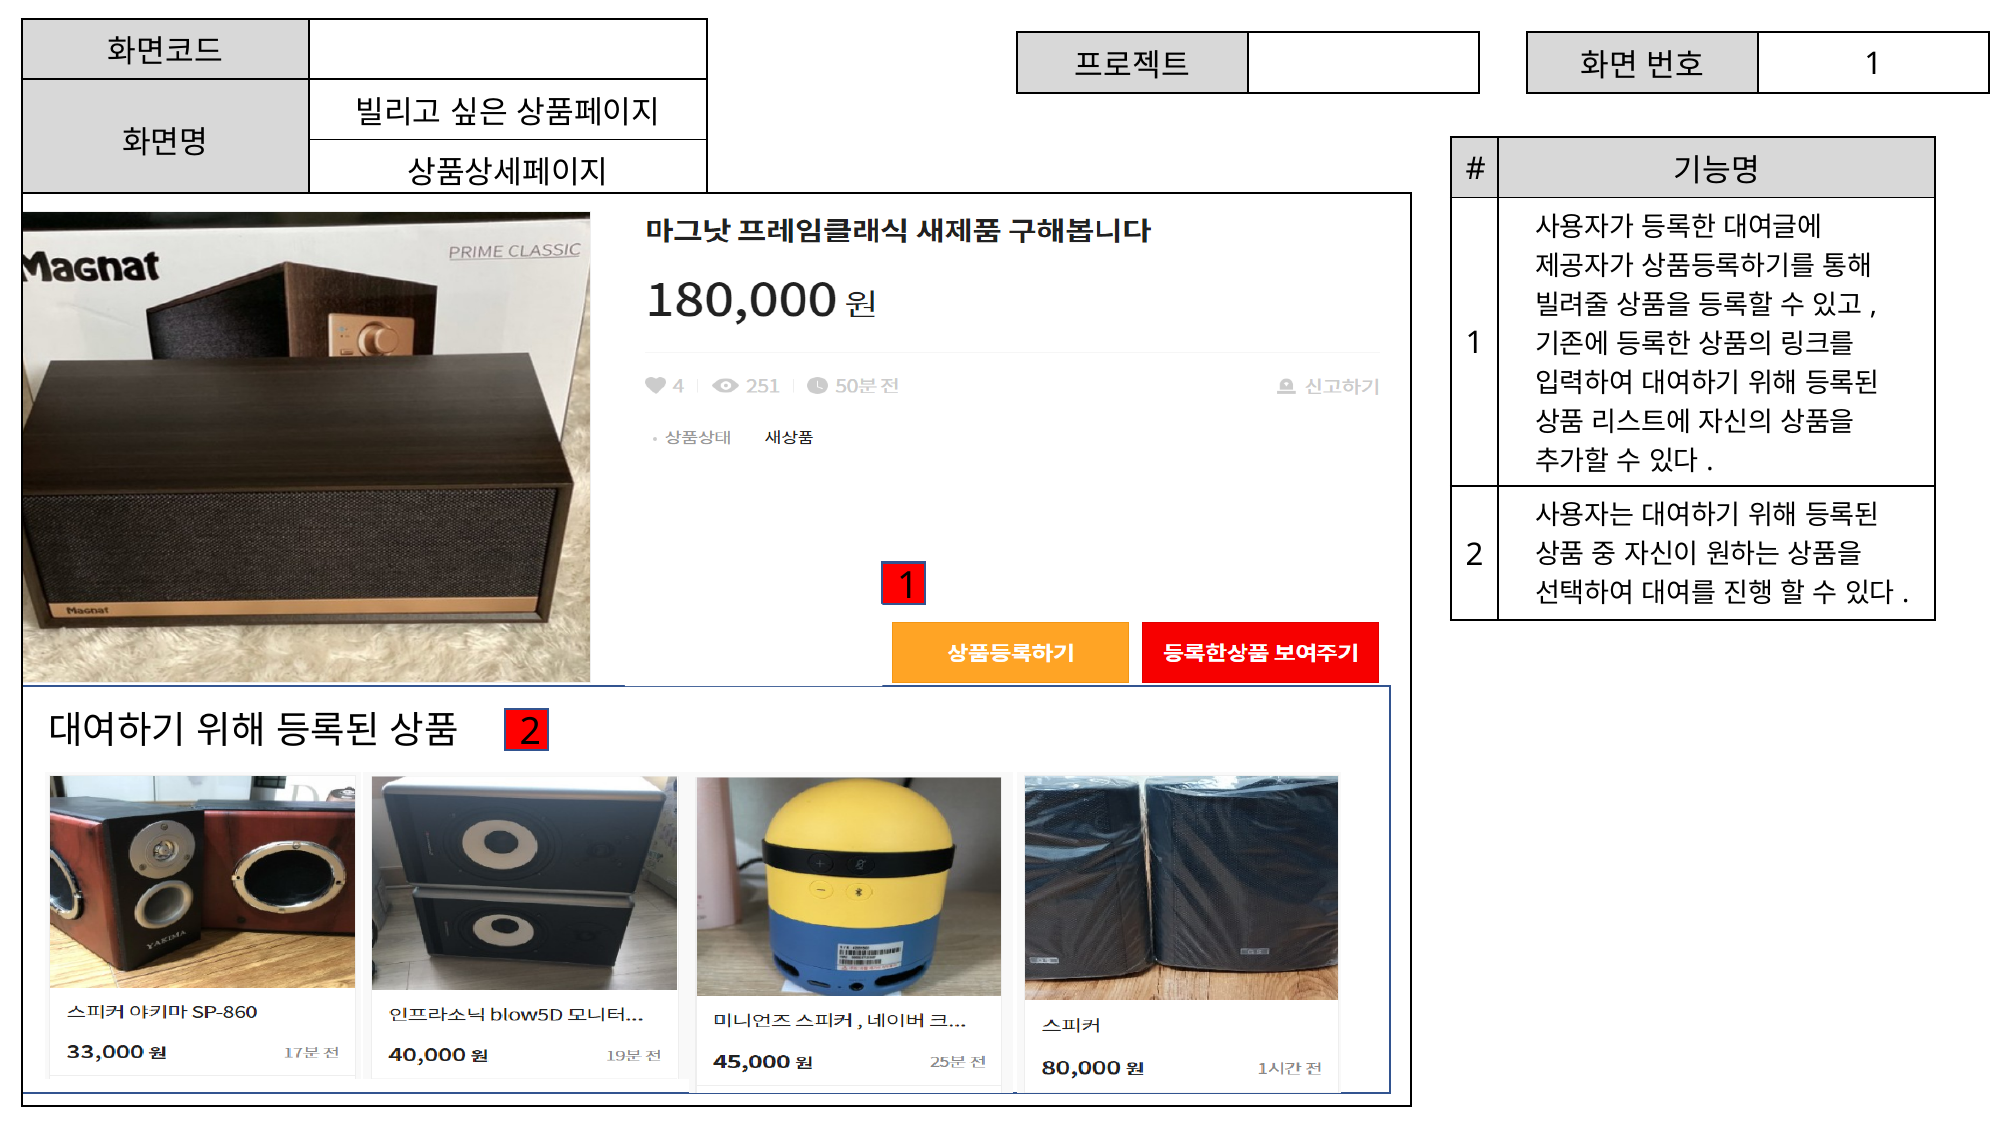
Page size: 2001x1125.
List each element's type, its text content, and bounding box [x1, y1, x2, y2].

table_header 프로젝트 [1018, 33, 1247, 92]
picture [363, 772, 1013, 1093]
table_cell 사용자가 등록한 대여글에 제공자가 상품등록하기를 통해 빌려줄 상품을 등록할 수 있고, 기존에 등록한 상품의 링크를 입력하여 대여하기 위해 등록된 상품 리스트에 자신의 상품을 추가할 수 있다. [1499, 198, 1934, 485]
text_box [21, 192, 1412, 1107]
table_cell 2 [1452, 487, 1497, 619]
picture [45, 772, 361, 1080]
table_header 기능명 [1499, 138, 1934, 197]
table_cell 상품상세페이지 [310, 140, 706, 192]
table_cell 빌리고 싶은 상품페이지 [310, 80, 706, 139]
table_cell 화면명 [23, 80, 308, 192]
table_header 1 [1759, 33, 1988, 92]
picture [1017, 772, 1341, 1093]
table_header 화면 번호 [1528, 33, 1757, 92]
table_header [1249, 33, 1478, 92]
table_cell 1 [1452, 198, 1497, 485]
table_header 화면코드 [23, 20, 308, 78]
table_cell 사용자는 대여하기 위해 등록된 상품 중 자신이 원하는 상품을 선택하여 대여를 진행 할 수 있다. [1499, 487, 1934, 619]
picture [0, 192, 1390, 699]
table_header [310, 20, 706, 78]
table_header # [1452, 138, 1497, 197]
